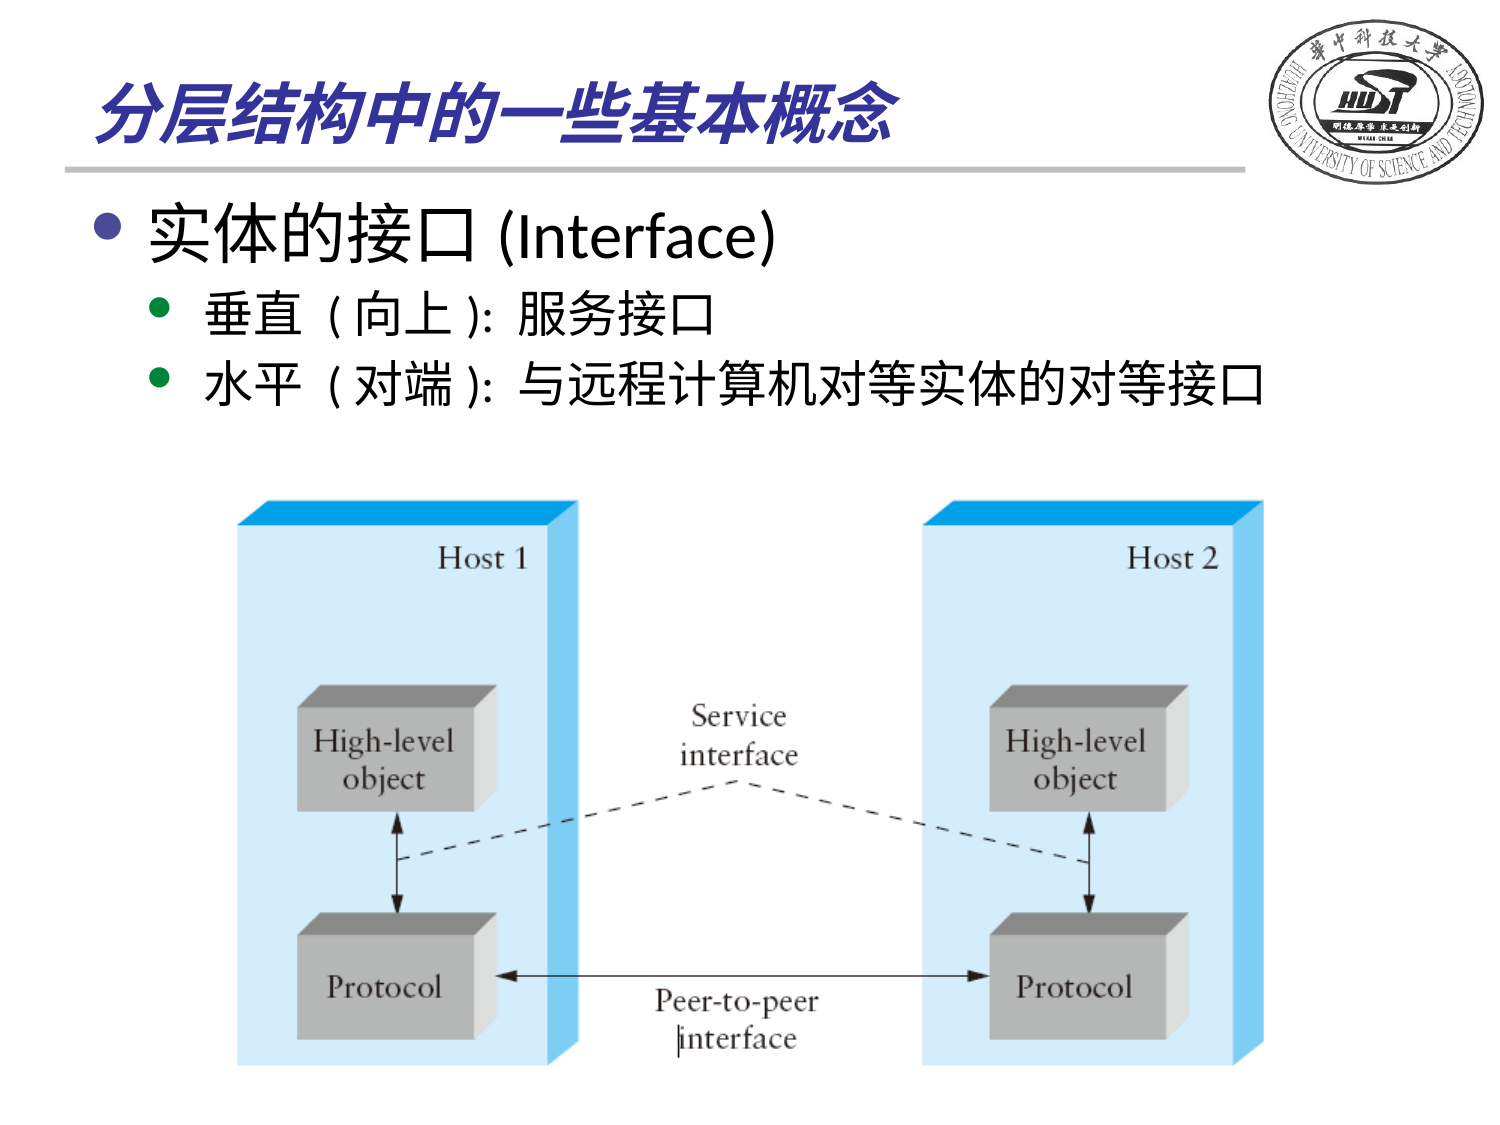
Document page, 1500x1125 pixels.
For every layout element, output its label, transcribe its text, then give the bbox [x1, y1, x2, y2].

picture [1257, 18, 1489, 185]
list 实体的接口(Interface) 垂直 (向上): 服务接口 水平 (对端): 与远程计算机对等实体的对等接口 [75, 184, 1425, 1059]
title 分层结构中的一些基本概念 [76, 42, 1315, 160]
picture [206, 479, 1294, 1091]
